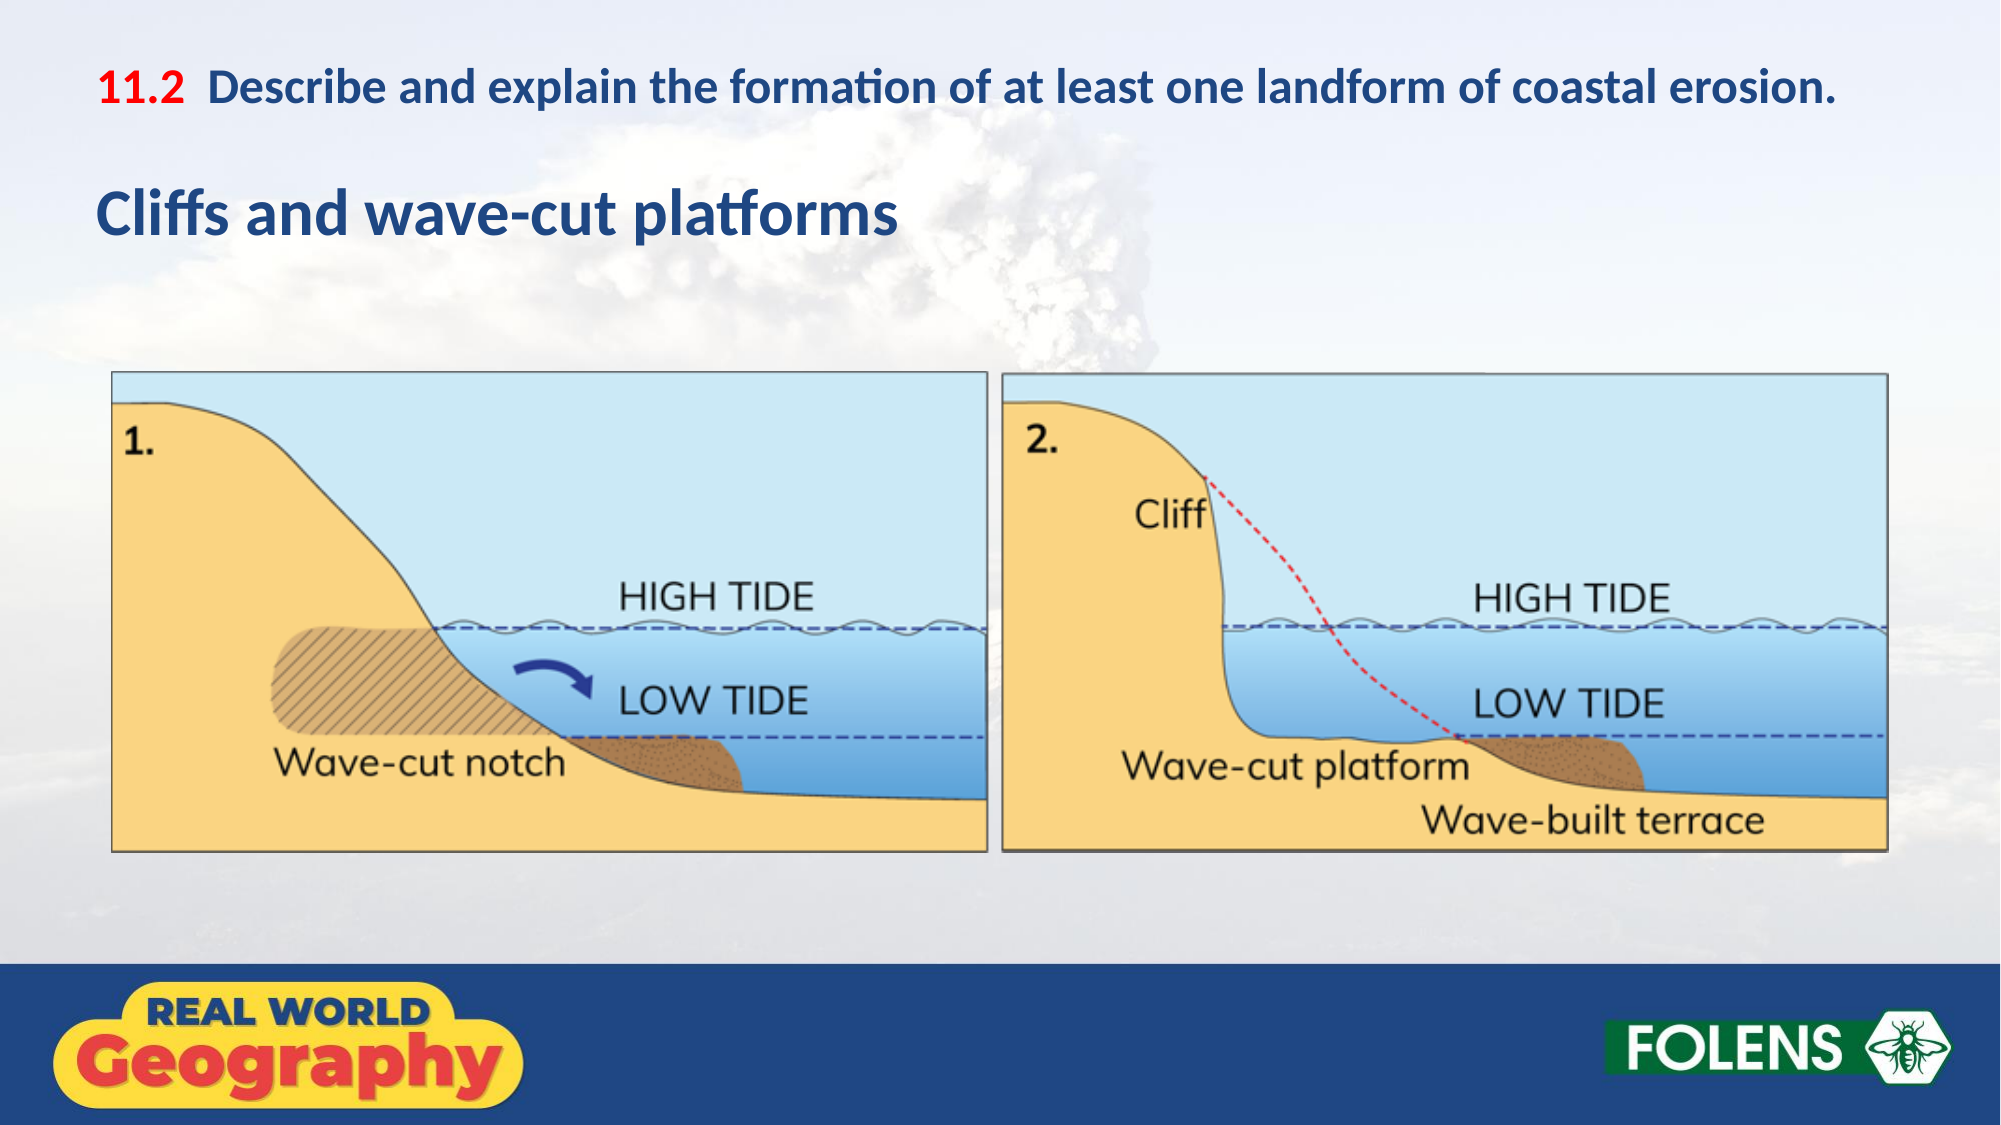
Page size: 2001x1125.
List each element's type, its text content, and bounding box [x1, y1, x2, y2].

picture [0, 0, 2001, 1125]
text_box Cliffs and wave-cut platforms [80, 170, 1806, 272]
text_box 11.2 Describe and explain the formation of at least one landform of coastal erosion. [81, 45, 1886, 121]
